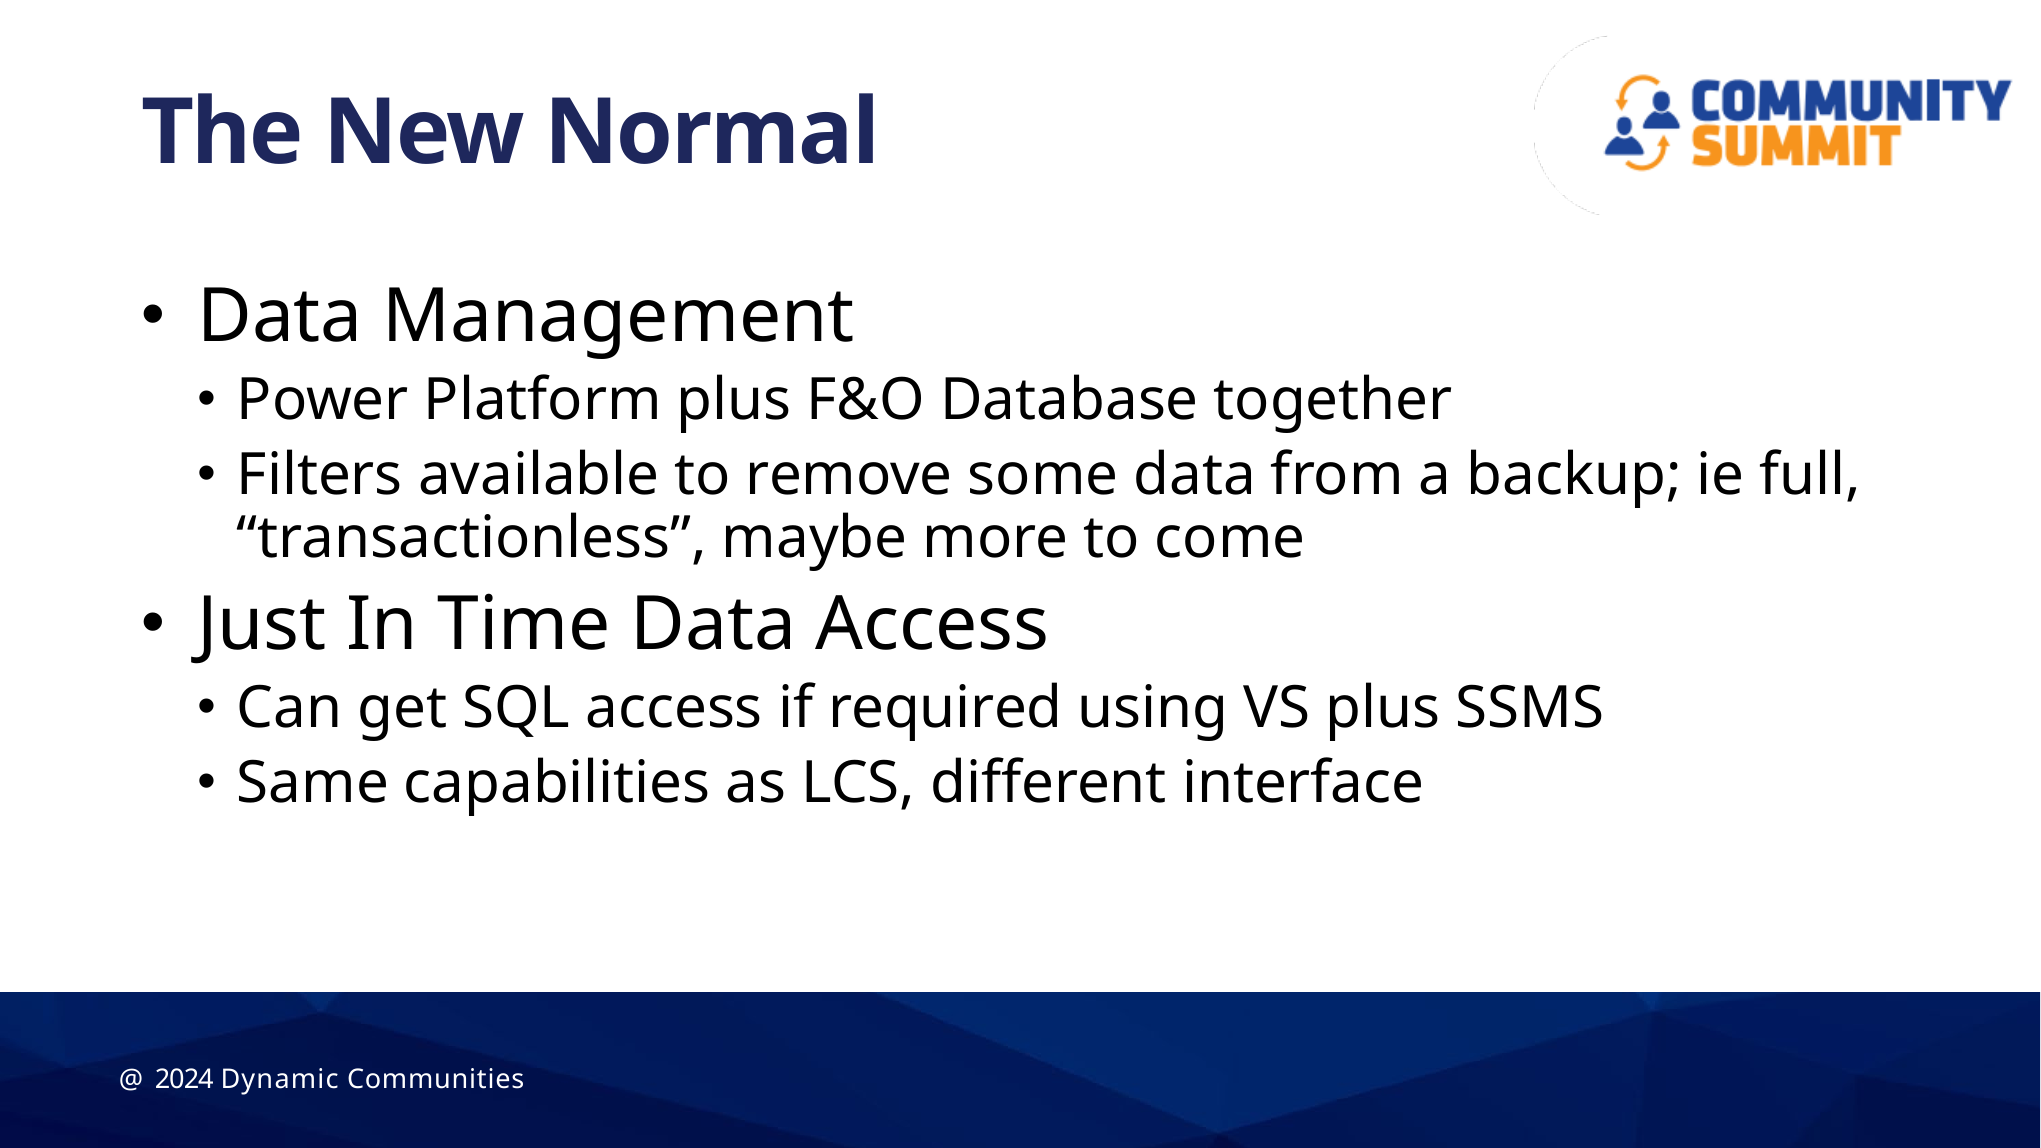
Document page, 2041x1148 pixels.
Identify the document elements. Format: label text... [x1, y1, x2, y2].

picture [0, 992, 2041, 1148]
title The New Normal [117, 75, 1917, 193]
list Data Management Power Platform plus F&O Database together Filters available to remove some data from a backup; ie full, “transactionless”, maybe more to come Just In Time Data Access Can get SQL access if required using VS plus SSMS Same capabilities as LCS, different interface [117, 261, 1917, 924]
